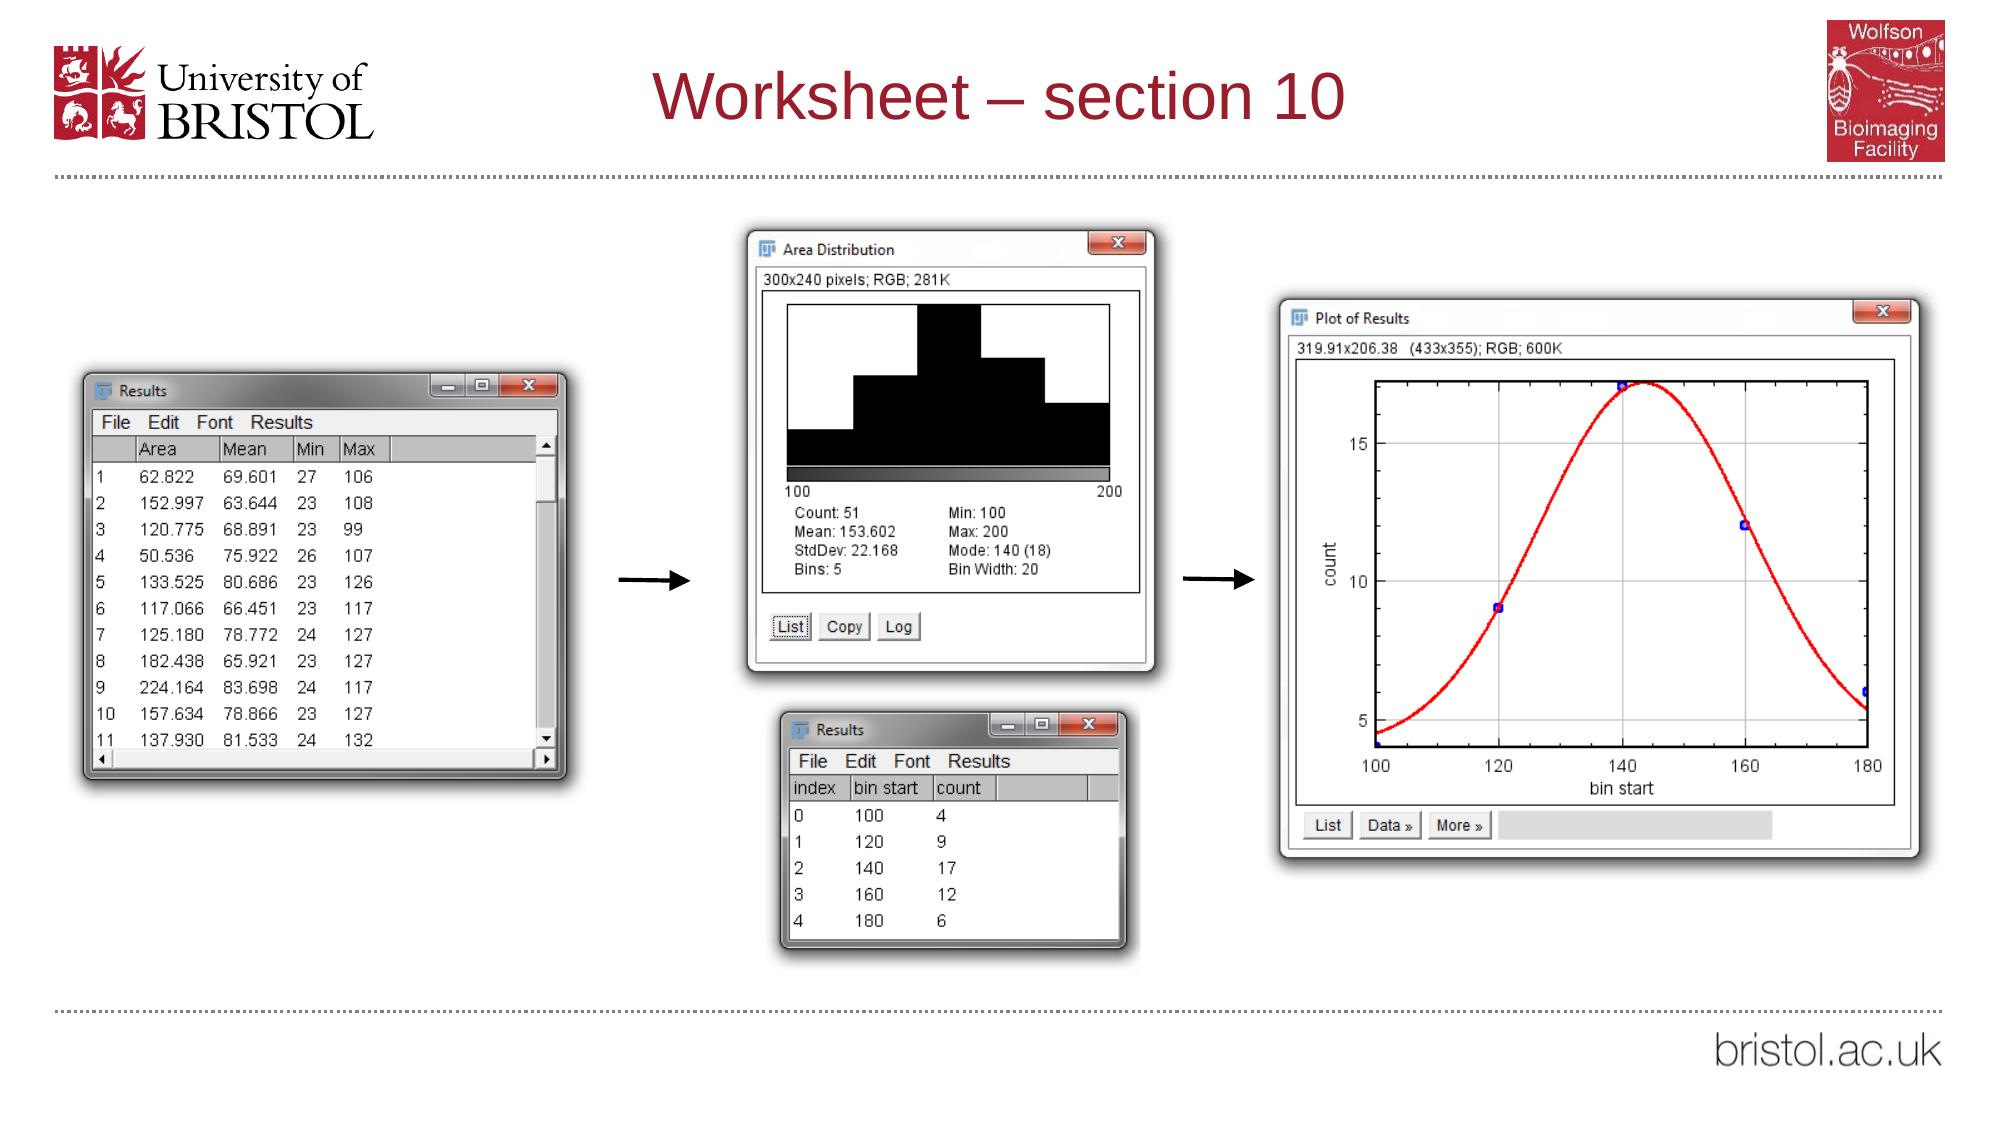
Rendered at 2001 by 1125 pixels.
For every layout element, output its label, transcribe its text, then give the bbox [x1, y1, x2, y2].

picture [68, 355, 592, 804]
title Worksheet – section 10 [396, 41, 1604, 140]
picture [54, 46, 374, 140]
picture [1700, 1023, 1945, 1080]
picture [1827, 20, 1945, 162]
picture [718, 205, 1188, 970]
picture [1248, 280, 1949, 882]
